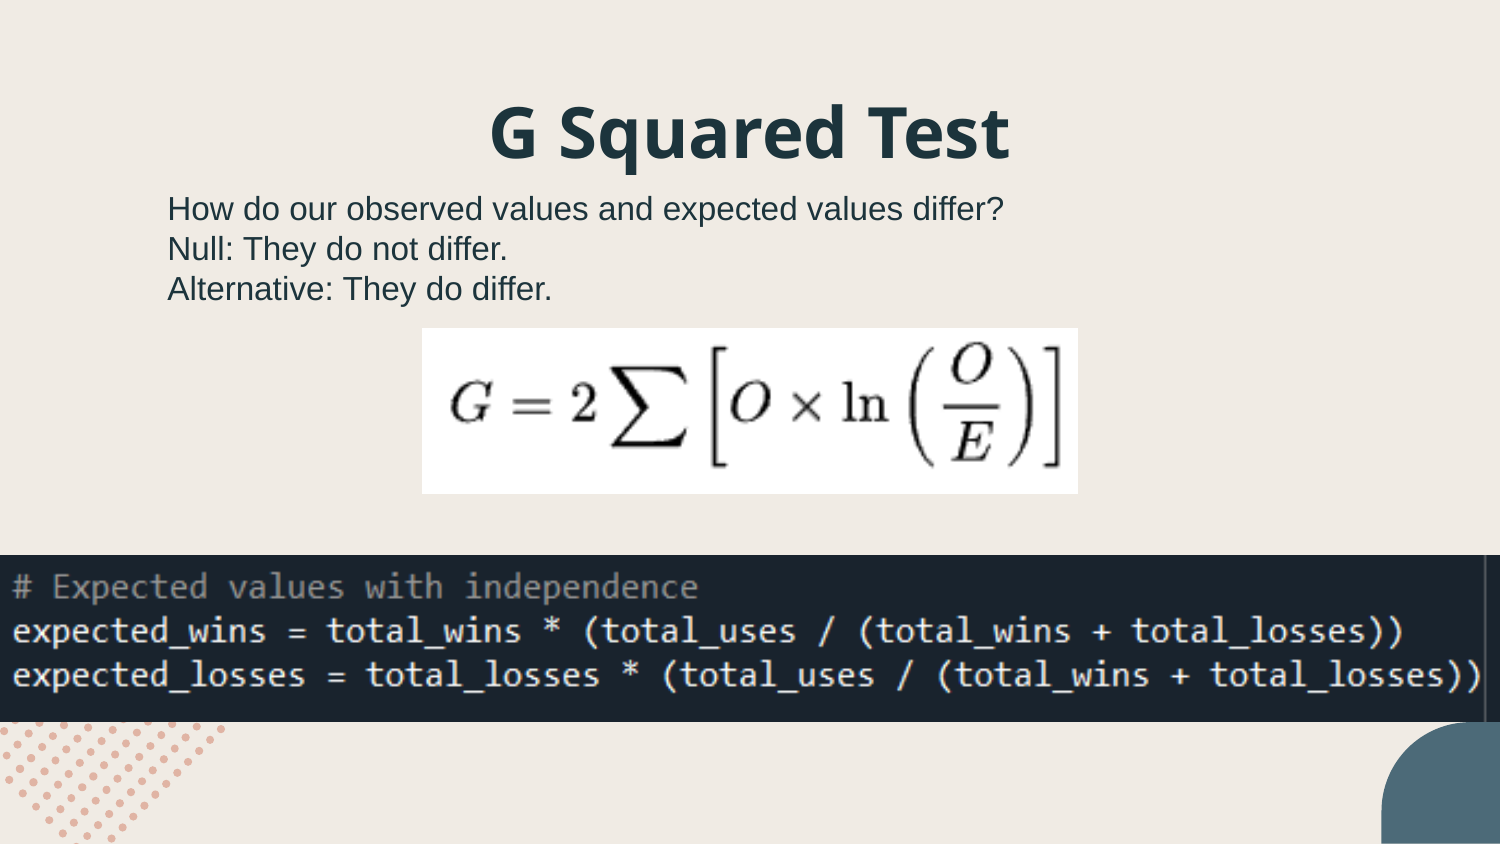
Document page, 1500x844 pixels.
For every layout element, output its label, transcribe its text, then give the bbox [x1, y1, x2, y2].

text_box How do our observed values and expected values differ? Null: They do not differ. Alternative: They do differ. [152, 172, 1397, 317]
title G Squared Test [118, 72, 1382, 167]
picture [0, 555, 1500, 722]
picture [422, 328, 1078, 495]
